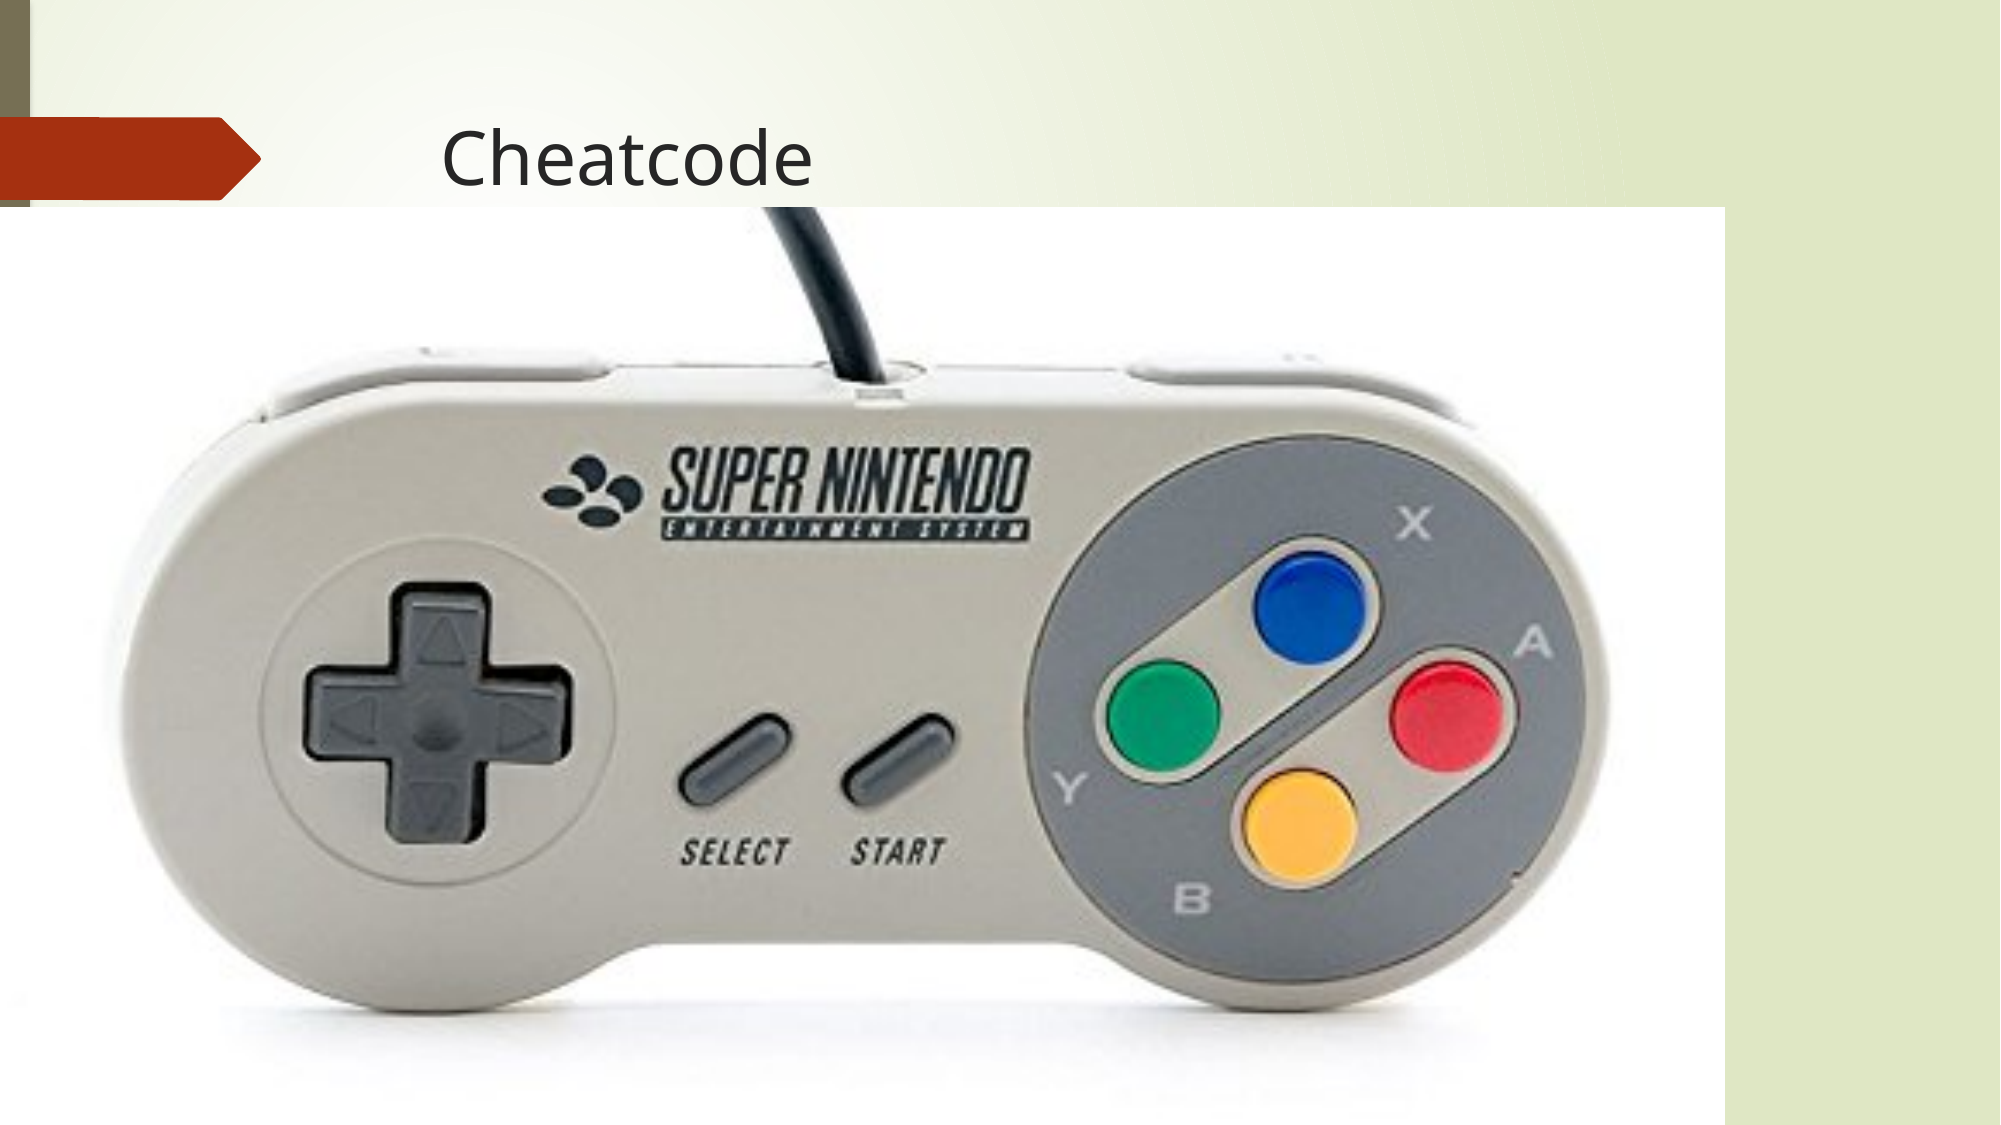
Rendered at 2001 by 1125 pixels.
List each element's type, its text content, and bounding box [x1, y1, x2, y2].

title Cheatcode [425, 102, 1888, 313]
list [0, 206, 1726, 1125]
